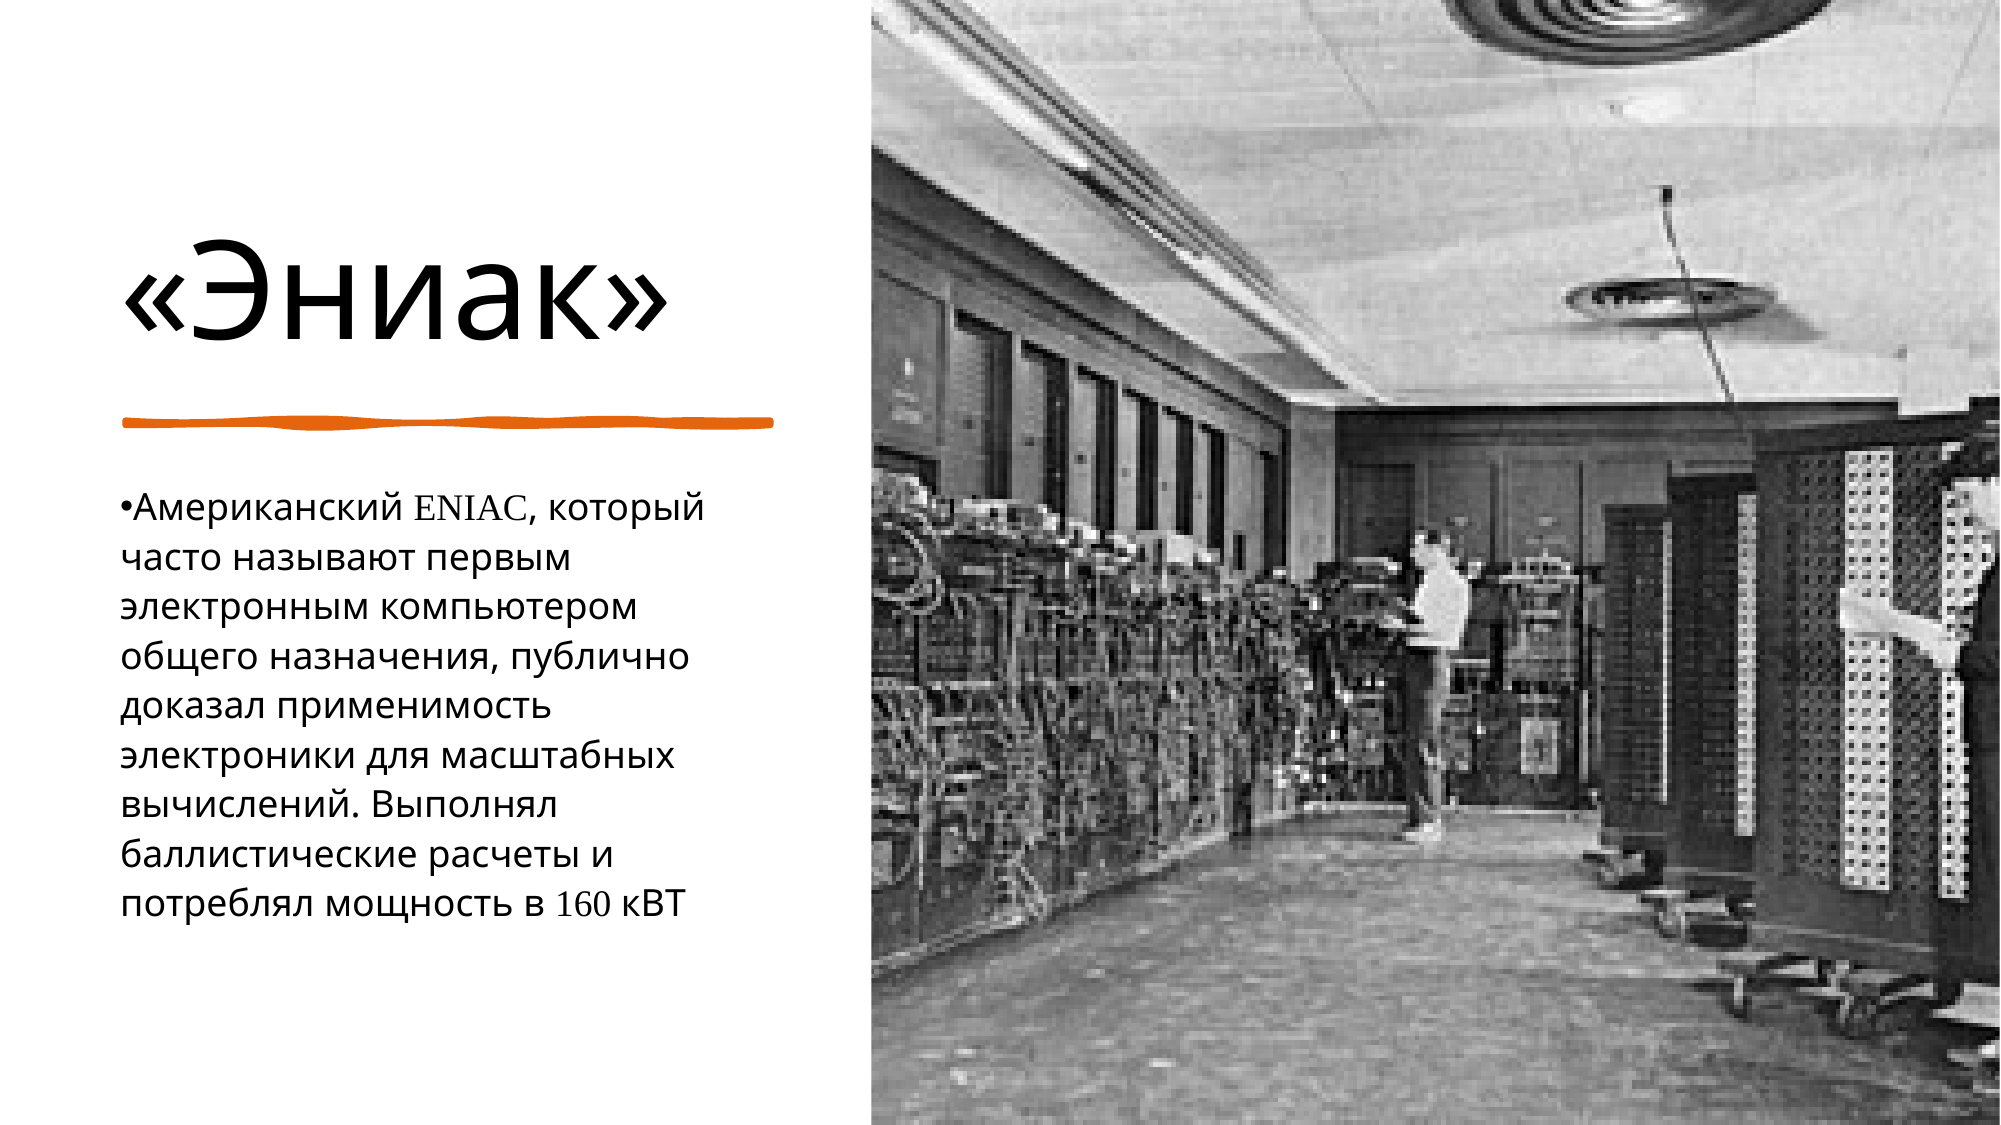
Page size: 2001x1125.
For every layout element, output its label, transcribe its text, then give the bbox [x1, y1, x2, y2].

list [871, 0, 2000, 1125]
text_box [124, 417, 772, 429]
title «Эниак» [105, 53, 822, 375]
text_box [0, 0, 871, 1125]
text_box Американский ENIAC, который часто называют первым электронным компьютером общего назначения, публично доказал применимость электроники для масштабных вычислений. Выполнял баллистические расчеты и потреблял мощность в 160 кВТ [104, 471, 802, 1016]
